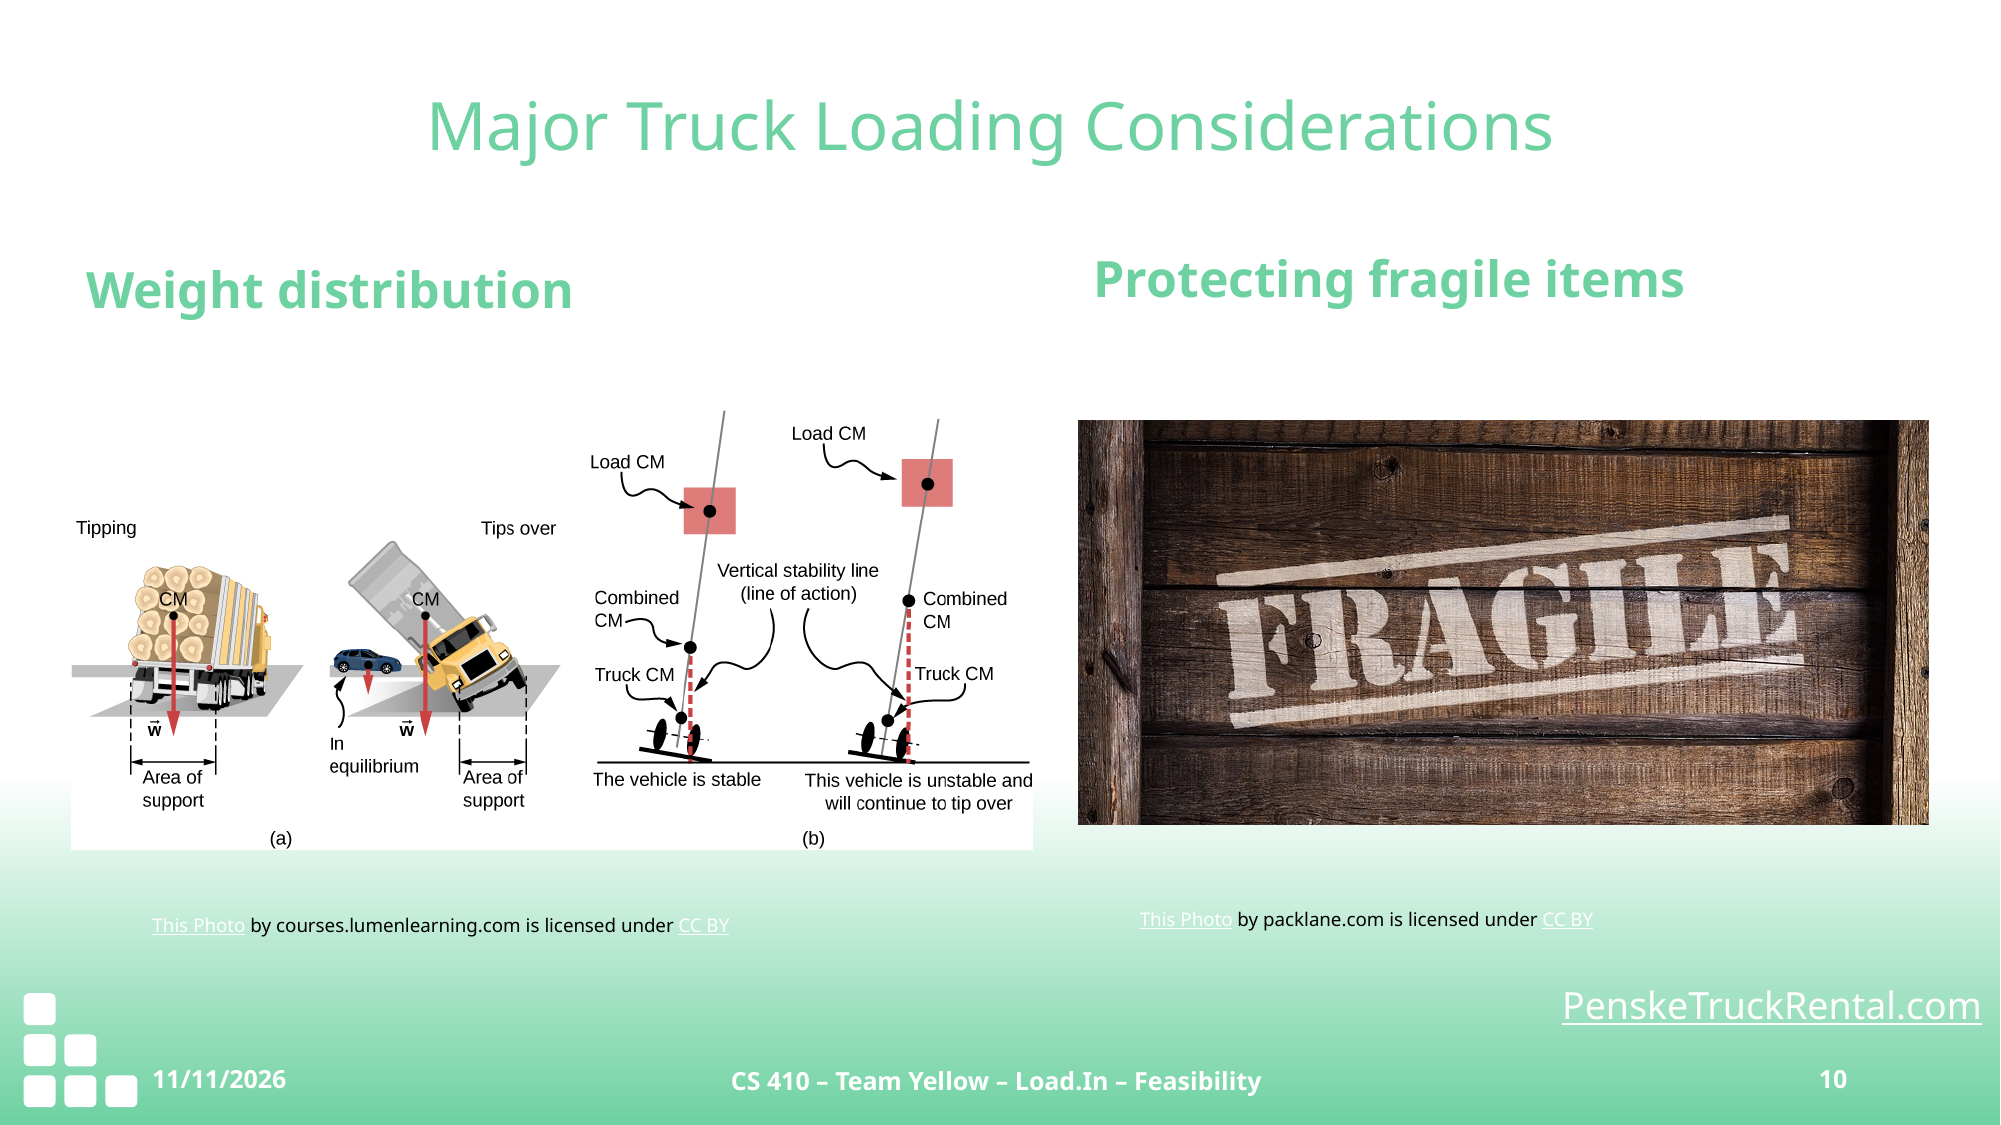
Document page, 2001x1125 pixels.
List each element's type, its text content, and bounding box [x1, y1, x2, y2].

text_box 11/11/20 [137, 1035, 588, 1125]
text_box 10 [1412, 1035, 1863, 1125]
text_box PenskeTruckRental.com [1547, 974, 1997, 1041]
text_box This Photo by courses.lumenlearning.com is licensed under CC BY [137, 906, 984, 947]
text_box CS 410 – Team Yellow – Load.In – Feasibility [662, 1035, 1338, 1125]
picture [71, 410, 1033, 850]
text_box This Photo by packlane.com is licensed under CC BY [1124, 899, 1905, 942]
text_box Weight distribution [71, 266, 918, 402]
text_box Protecting fragile items [1078, 255, 1929, 391]
text_box Major Truck Loading Considerations [137, 20, 1863, 238]
picture [1078, 420, 1929, 825]
